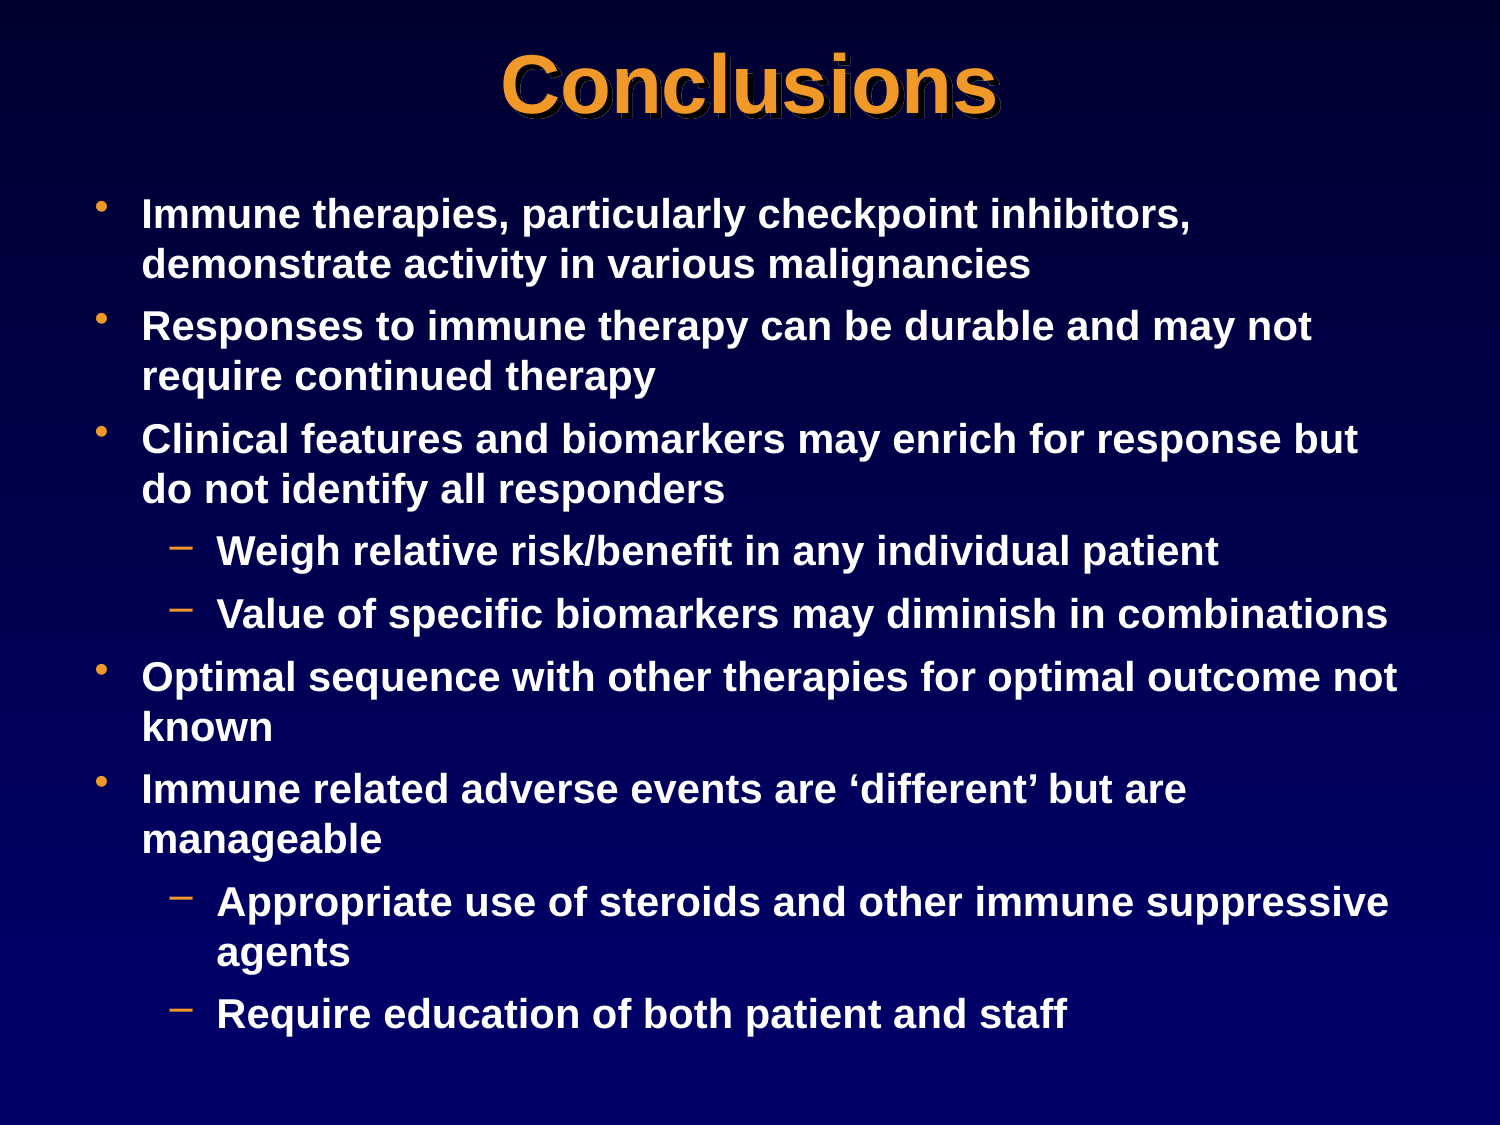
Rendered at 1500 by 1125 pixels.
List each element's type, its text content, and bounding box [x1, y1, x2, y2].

title Conclusions [75, 45, 1425, 129]
list Immune therapies, particularly checkpoint inhibitors, demonstrate activity in various malignancies Responses to immune therapy can be durable and may not require continued therapy Clinical features and biomarkers may enrich for response but do not identify all responders Weigh relative risk/benefit in any individual patient Value of specific biomarkers may diminish in combinations Optimal sequence with other therapies for optimal outcome not known Immune related adverse events are ‘different’ but are manageable Appropriate use of steroids and other immune suppressive agents Require education of both patient and staff [75, 178, 1419, 1109]
